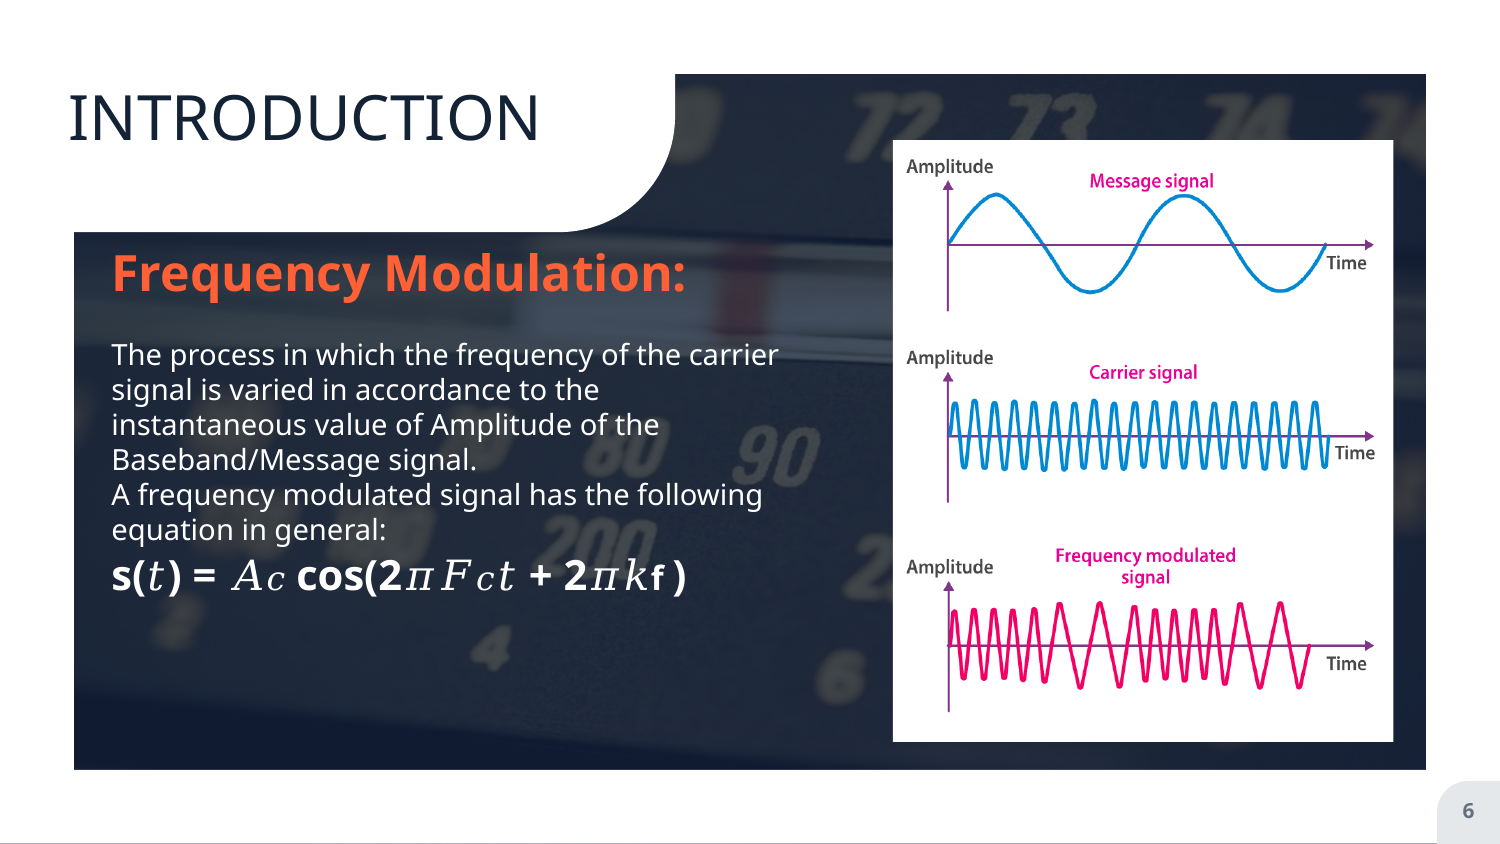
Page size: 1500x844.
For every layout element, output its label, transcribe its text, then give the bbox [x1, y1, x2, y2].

picture [892, 139, 1394, 742]
slide_number 6 [1437, 780, 1500, 844]
title INTRODUCTION [68, 67, 621, 173]
